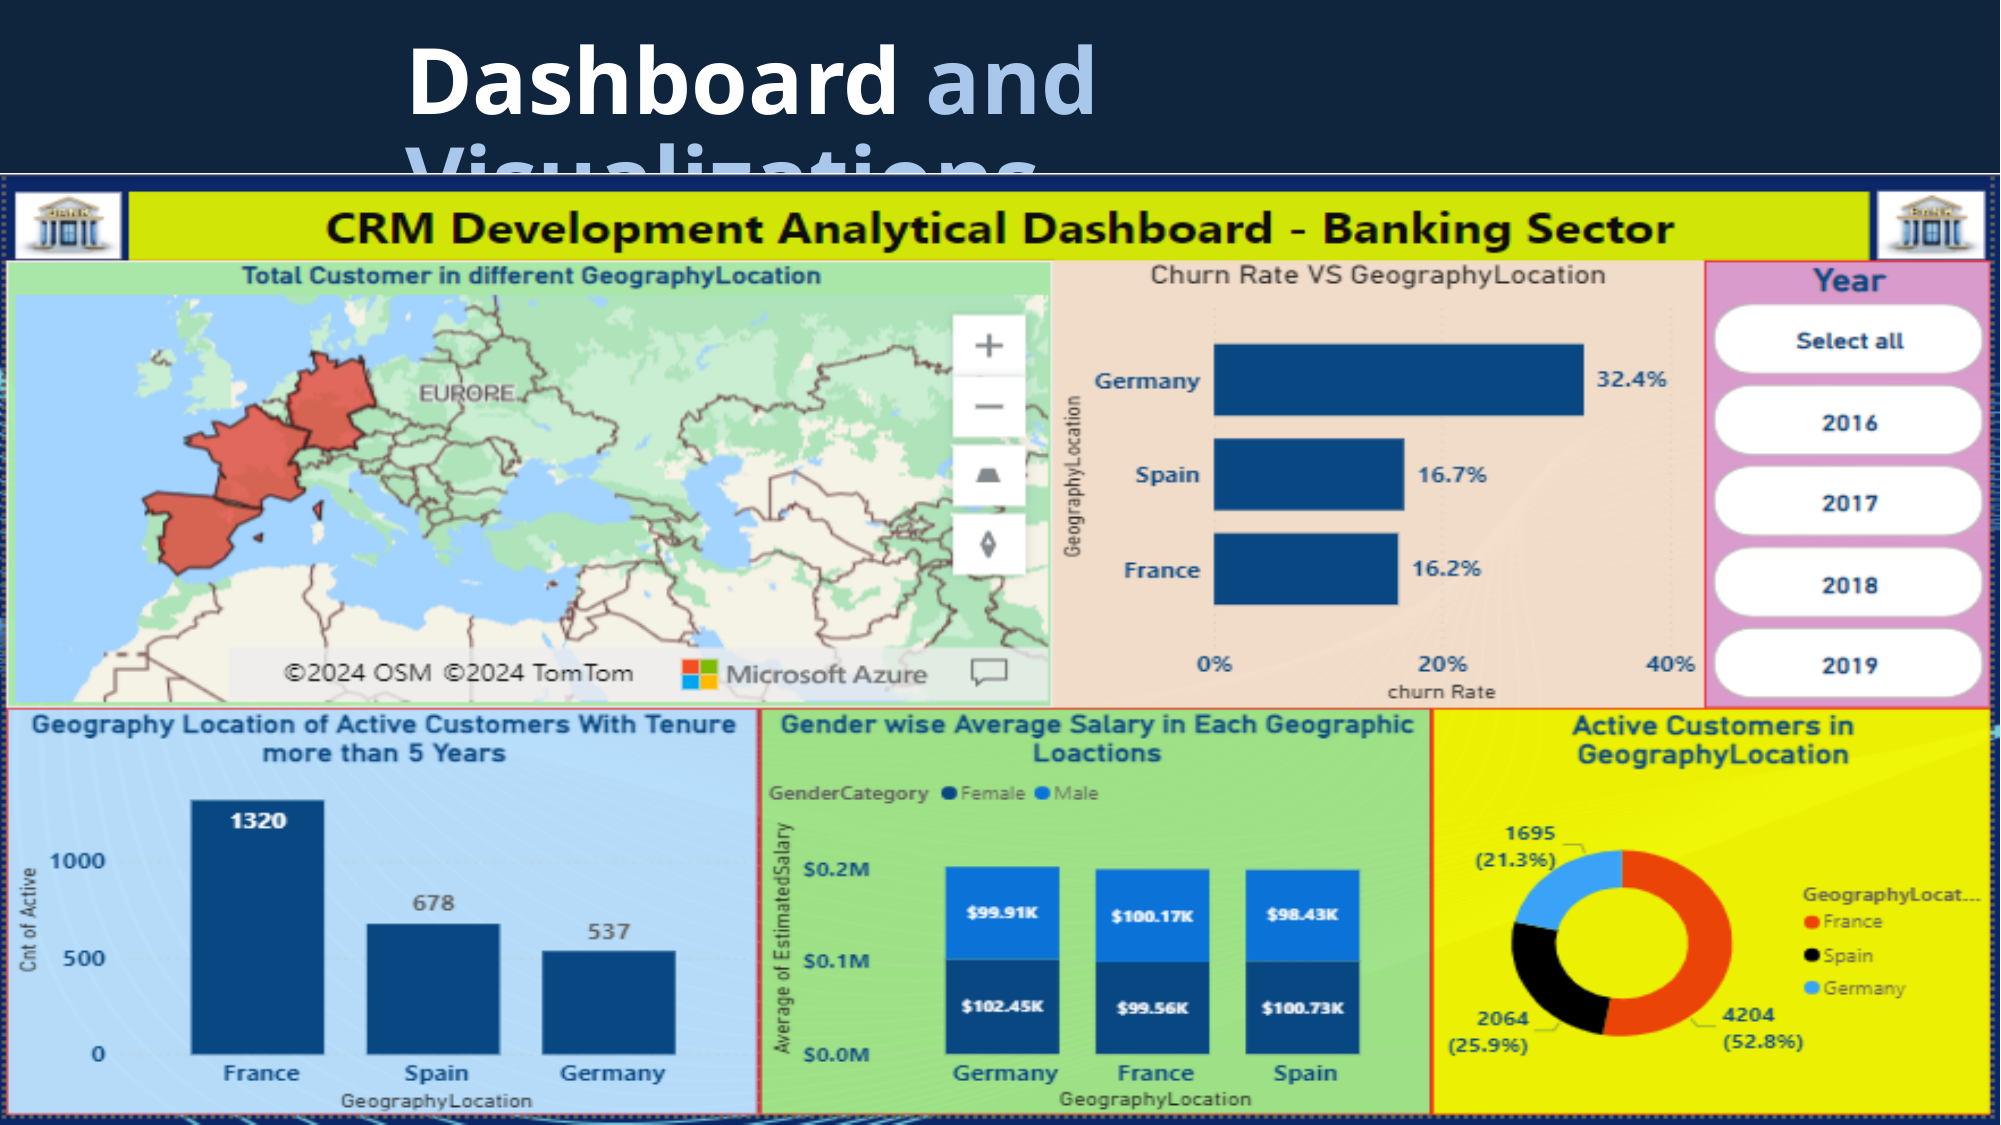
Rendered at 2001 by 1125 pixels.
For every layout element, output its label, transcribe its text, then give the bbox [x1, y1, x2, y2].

title Dashboard and Visualizations [389, 43, 1610, 173]
picture [0, 173, 2000, 1125]
